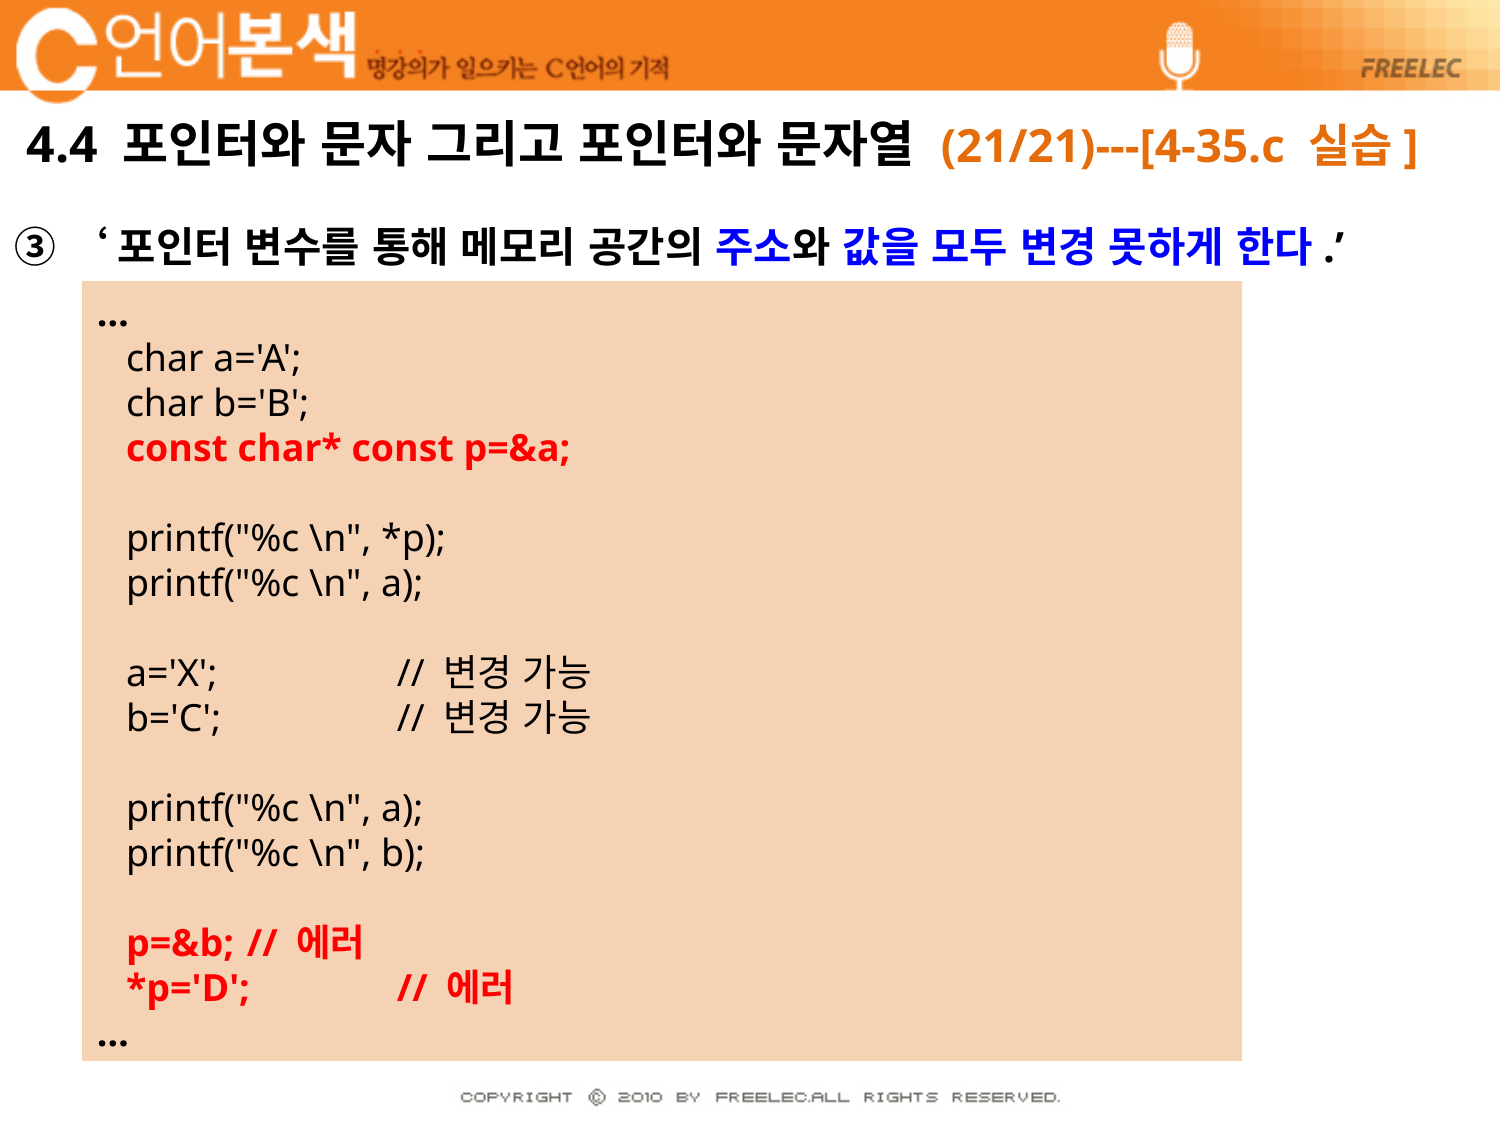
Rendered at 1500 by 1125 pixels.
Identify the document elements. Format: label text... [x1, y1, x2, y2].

title 4.4 포인터와 문자 그리고 포인터와 문자열 (21/21)---[4-35.c 실습] [11, 107, 1500, 178]
text_box ③ ‘포인터 변수를 통해 메모리 공간의 주소와 값을 모두 변경 못하게 한다.’ [0, 213, 1500, 279]
picture [0, 0, 1500, 213]
picture [0, 279, 1500, 1125]
text_box … char a='A'; char b='B'; const char* const p=&a; printf("%c \n", *p); printf("%c \n", a); a='X'; // 변경 가능 b='C'; // 변경 가능 printf("%c \n", a); printf("%c \n", b); p=&b; // 에러 *p='D'; // 에러 … [82, 281, 1243, 1061]
